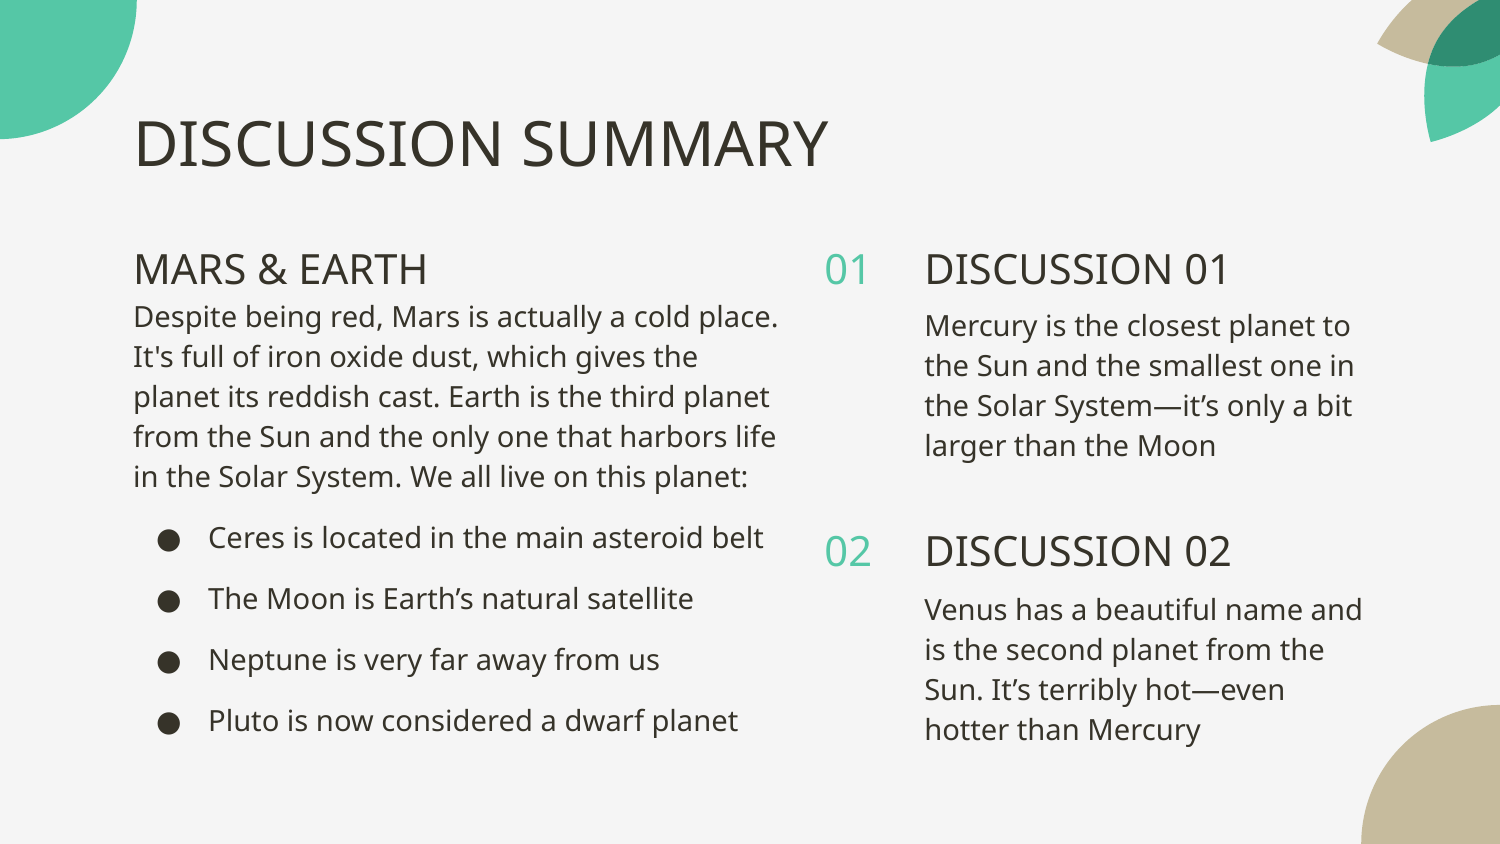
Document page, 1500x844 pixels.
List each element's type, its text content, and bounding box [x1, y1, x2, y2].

text_box DISCUSSION 02 [909, 514, 1383, 570]
text_box DISCUSSION 01 [909, 232, 1383, 287]
text_box Mercury is the closest planet to the Sun and the smallest one in the Solar System—it’s only a bit larger than the Moon [909, 287, 1383, 473]
text_box MARS & EARTH [118, 232, 530, 308]
text_box 02 [809, 514, 902, 591]
text_box 01 [809, 232, 902, 308]
title DISCUSSION SUMMARY [118, 88, 1382, 183]
text_box Venus has a beautiful name and is the second planet from the Sun. It’s terribly hot—even hotter than Mercury [909, 570, 1383, 756]
text_box Despite being red, Mars is actually a cold place. It's full of iron oxide dust, which gives the planet its reddish cast. Earth is the third planet from the Sun and the only one that harbors life in the Solar System. We all live on this planet: Ceres is located in the main asteroid belt The Moon is Earth’s natural satellite Neptune is very far away from us Pluto is now considered a dwarf planet [118, 277, 798, 756]
